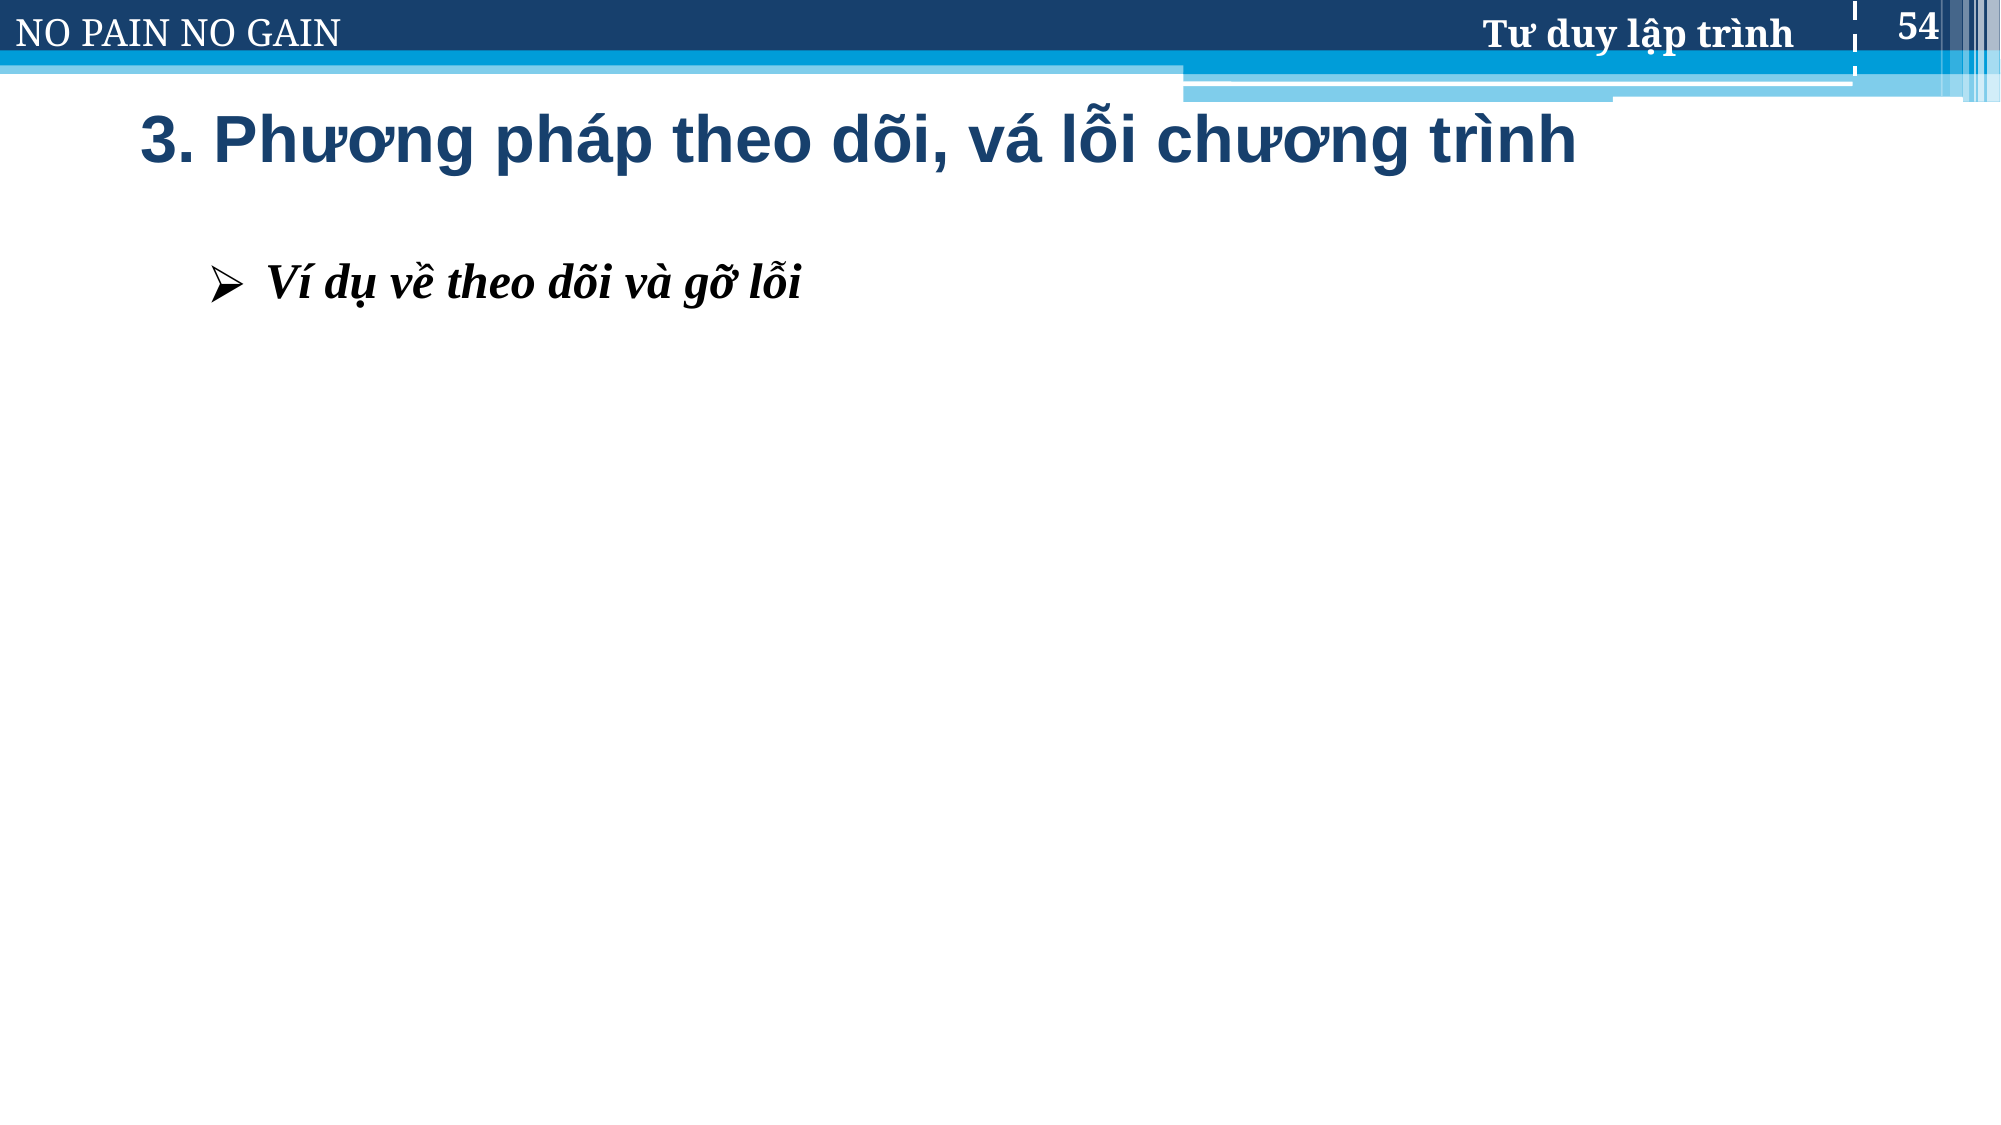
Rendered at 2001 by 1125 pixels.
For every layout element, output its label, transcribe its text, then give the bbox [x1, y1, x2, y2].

slide_number 54 [1833, 0, 1955, 61]
text_box Ví dụ về theo dõi và gỡ lỗi [193, 211, 1894, 317]
title 3. Phương pháp theo dõi, vá lỗi chương trình [125, 71, 1863, 200]
